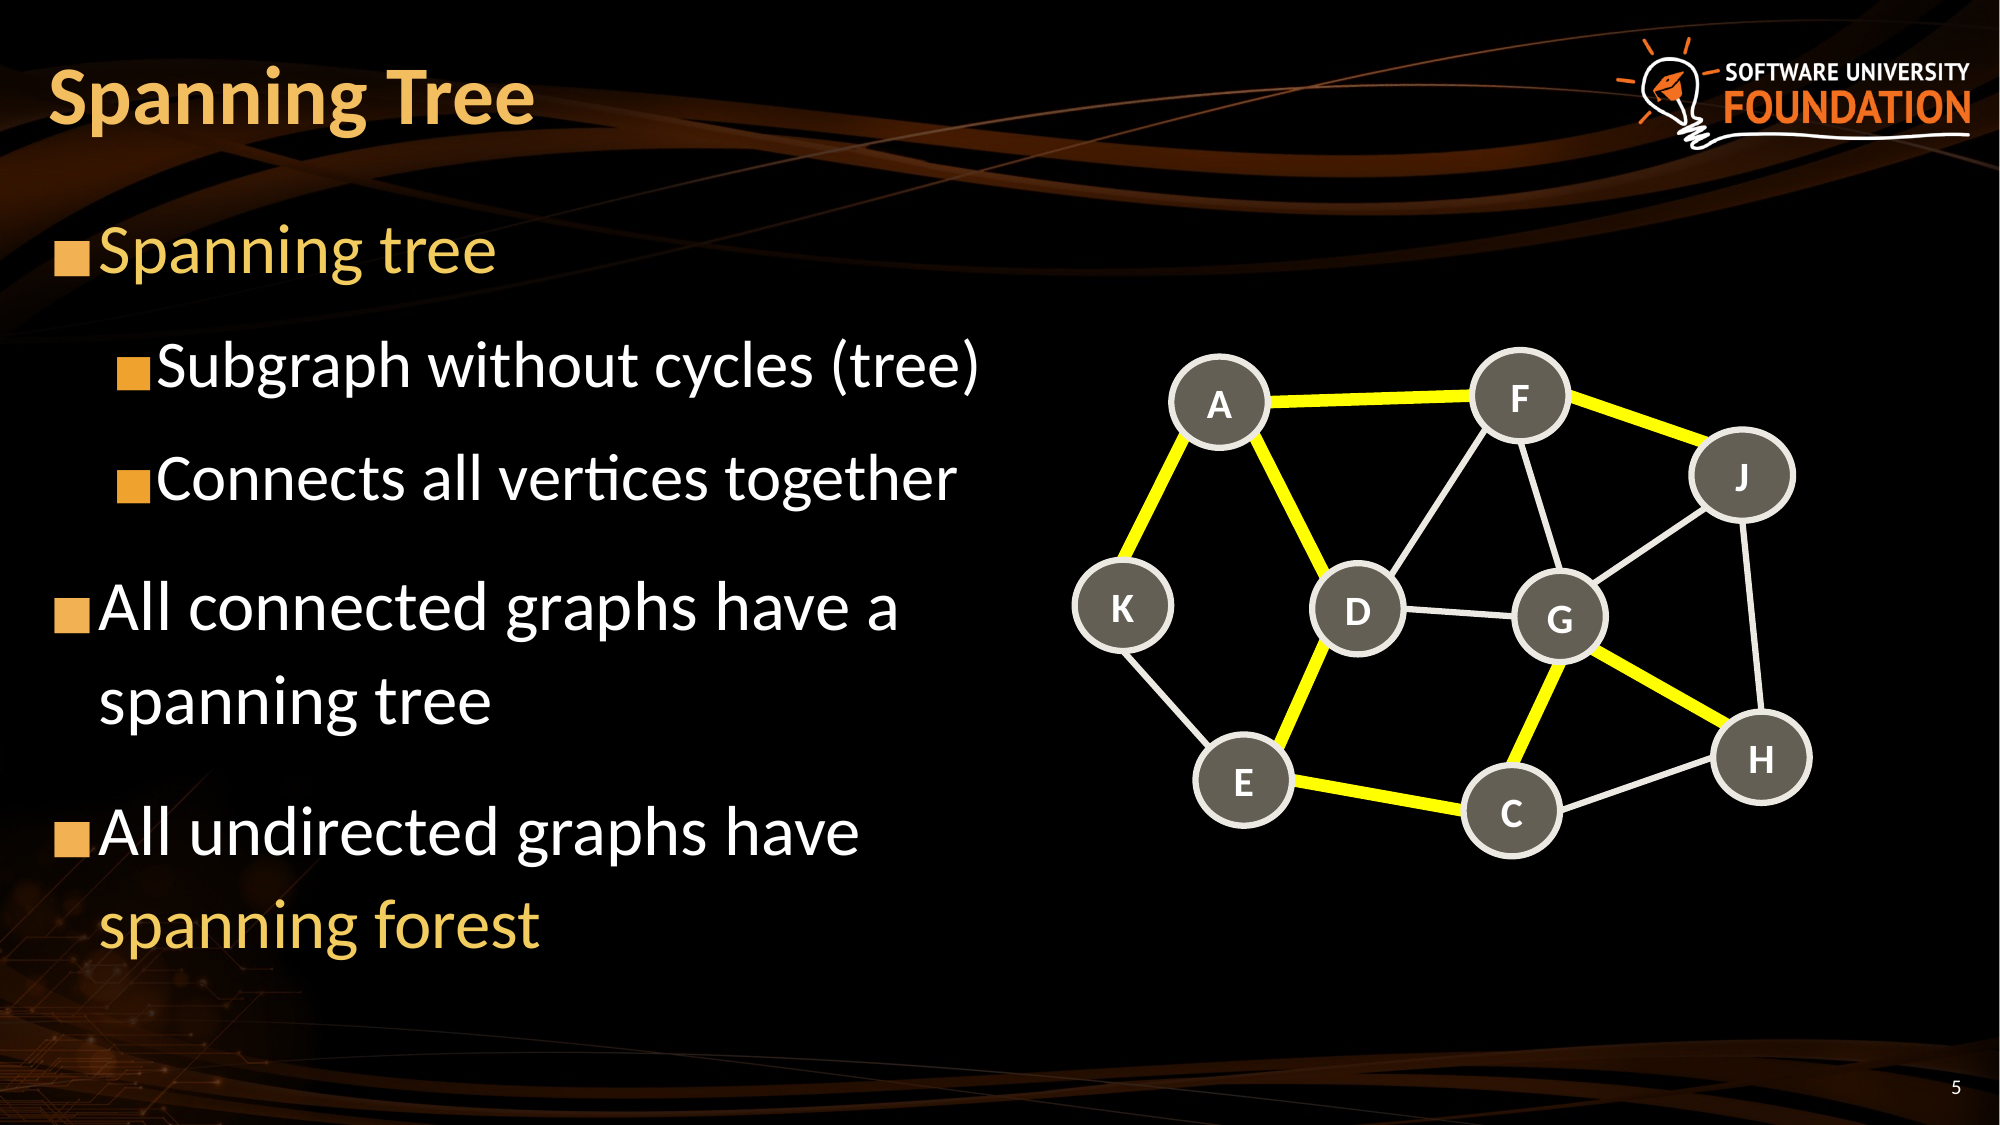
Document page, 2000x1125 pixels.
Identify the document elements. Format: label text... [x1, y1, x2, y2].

text_box H [1713, 711, 1810, 803]
text_box E [1195, 734, 1292, 826]
text_box J [1691, 429, 1794, 521]
text_box A [1171, 356, 1268, 448]
title Spanning Tree [30, 6, 1602, 189]
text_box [1267, 395, 1473, 403]
list Spanning tree Subgraph without cycles (tree) Connects all vertices together All connected graphs have a spanning tree All undirected graphs have spanning forest [31, 188, 1968, 1103]
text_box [1559, 756, 1714, 811]
text_box C [1464, 765, 1560, 857]
text_box K [1074, 560, 1172, 651]
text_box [1568, 395, 1707, 444]
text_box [1592, 648, 1728, 726]
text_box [1511, 661, 1561, 766]
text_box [1592, 507, 1707, 585]
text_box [1742, 520, 1762, 712]
text_box F [1472, 350, 1569, 442]
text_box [1403, 608, 1515, 617]
picture [0, 0, 2000, 1125]
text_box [1122, 650, 1210, 748]
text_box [1253, 434, 1326, 577]
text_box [1390, 427, 1487, 577]
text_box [1122, 434, 1186, 560]
text_box D [1312, 563, 1404, 655]
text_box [1291, 779, 1464, 811]
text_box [1277, 640, 1326, 749]
text_box G [1514, 571, 1606, 663]
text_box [1520, 440, 1561, 572]
